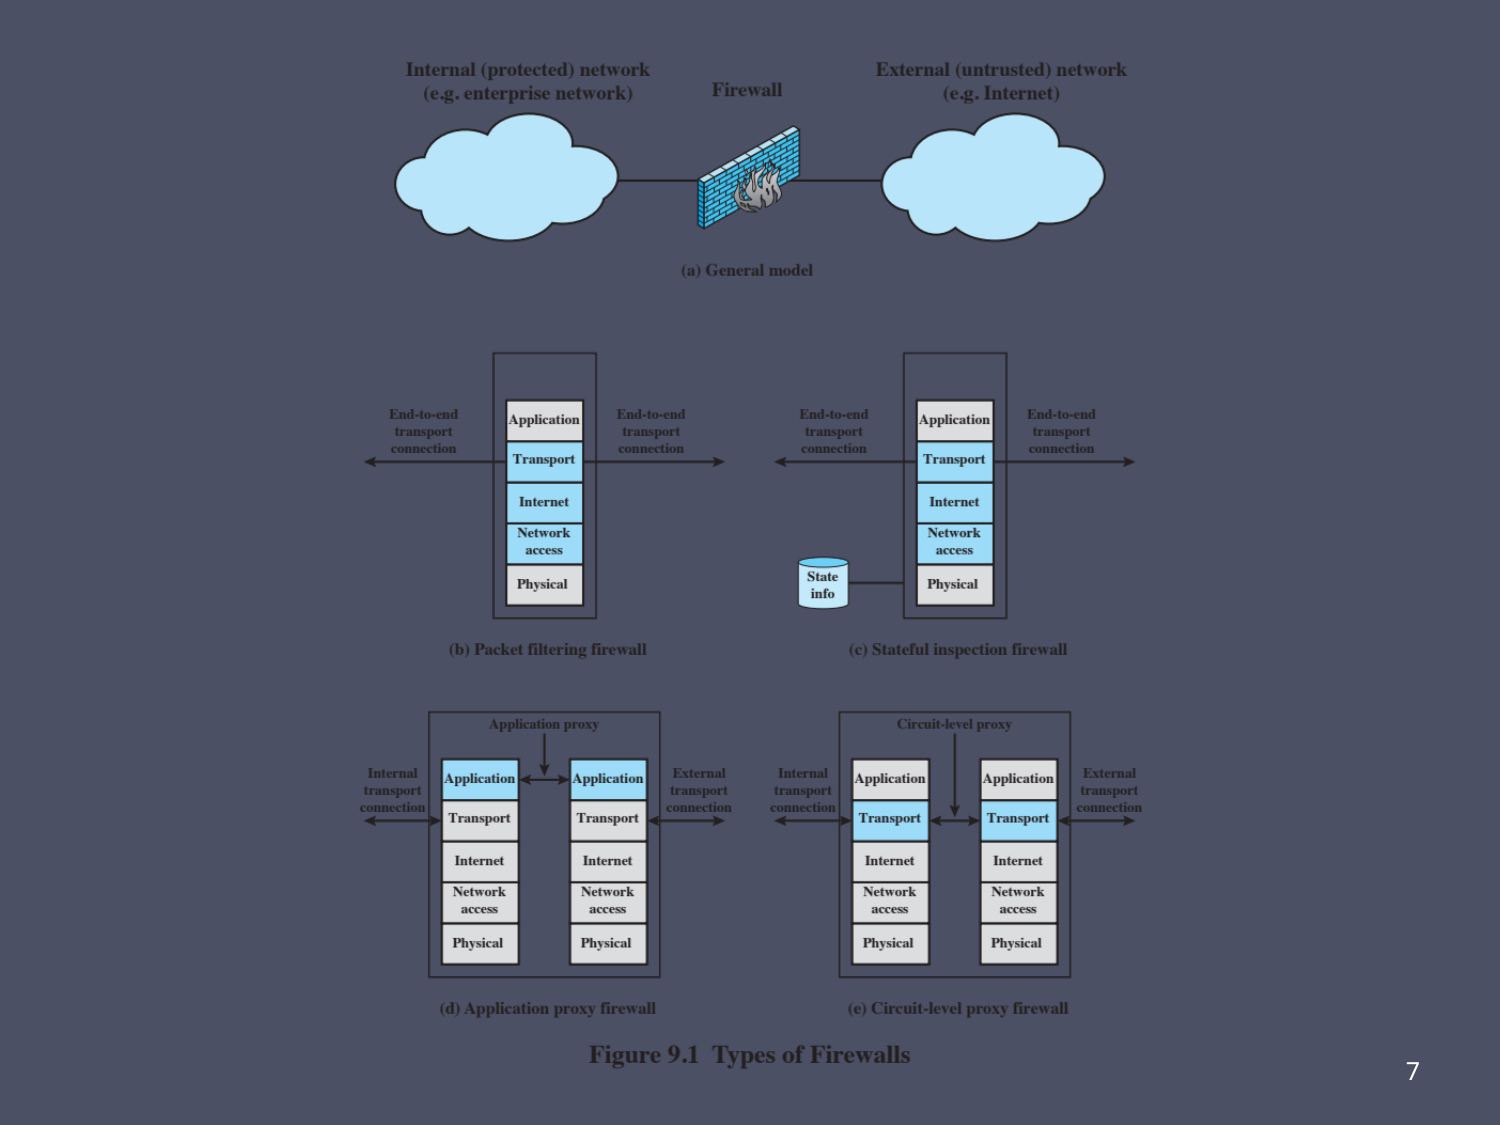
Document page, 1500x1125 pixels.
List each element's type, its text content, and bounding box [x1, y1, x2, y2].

picture [314, 0, 1185, 1125]
slide_number 7 [1401, 1042, 1494, 1103]
